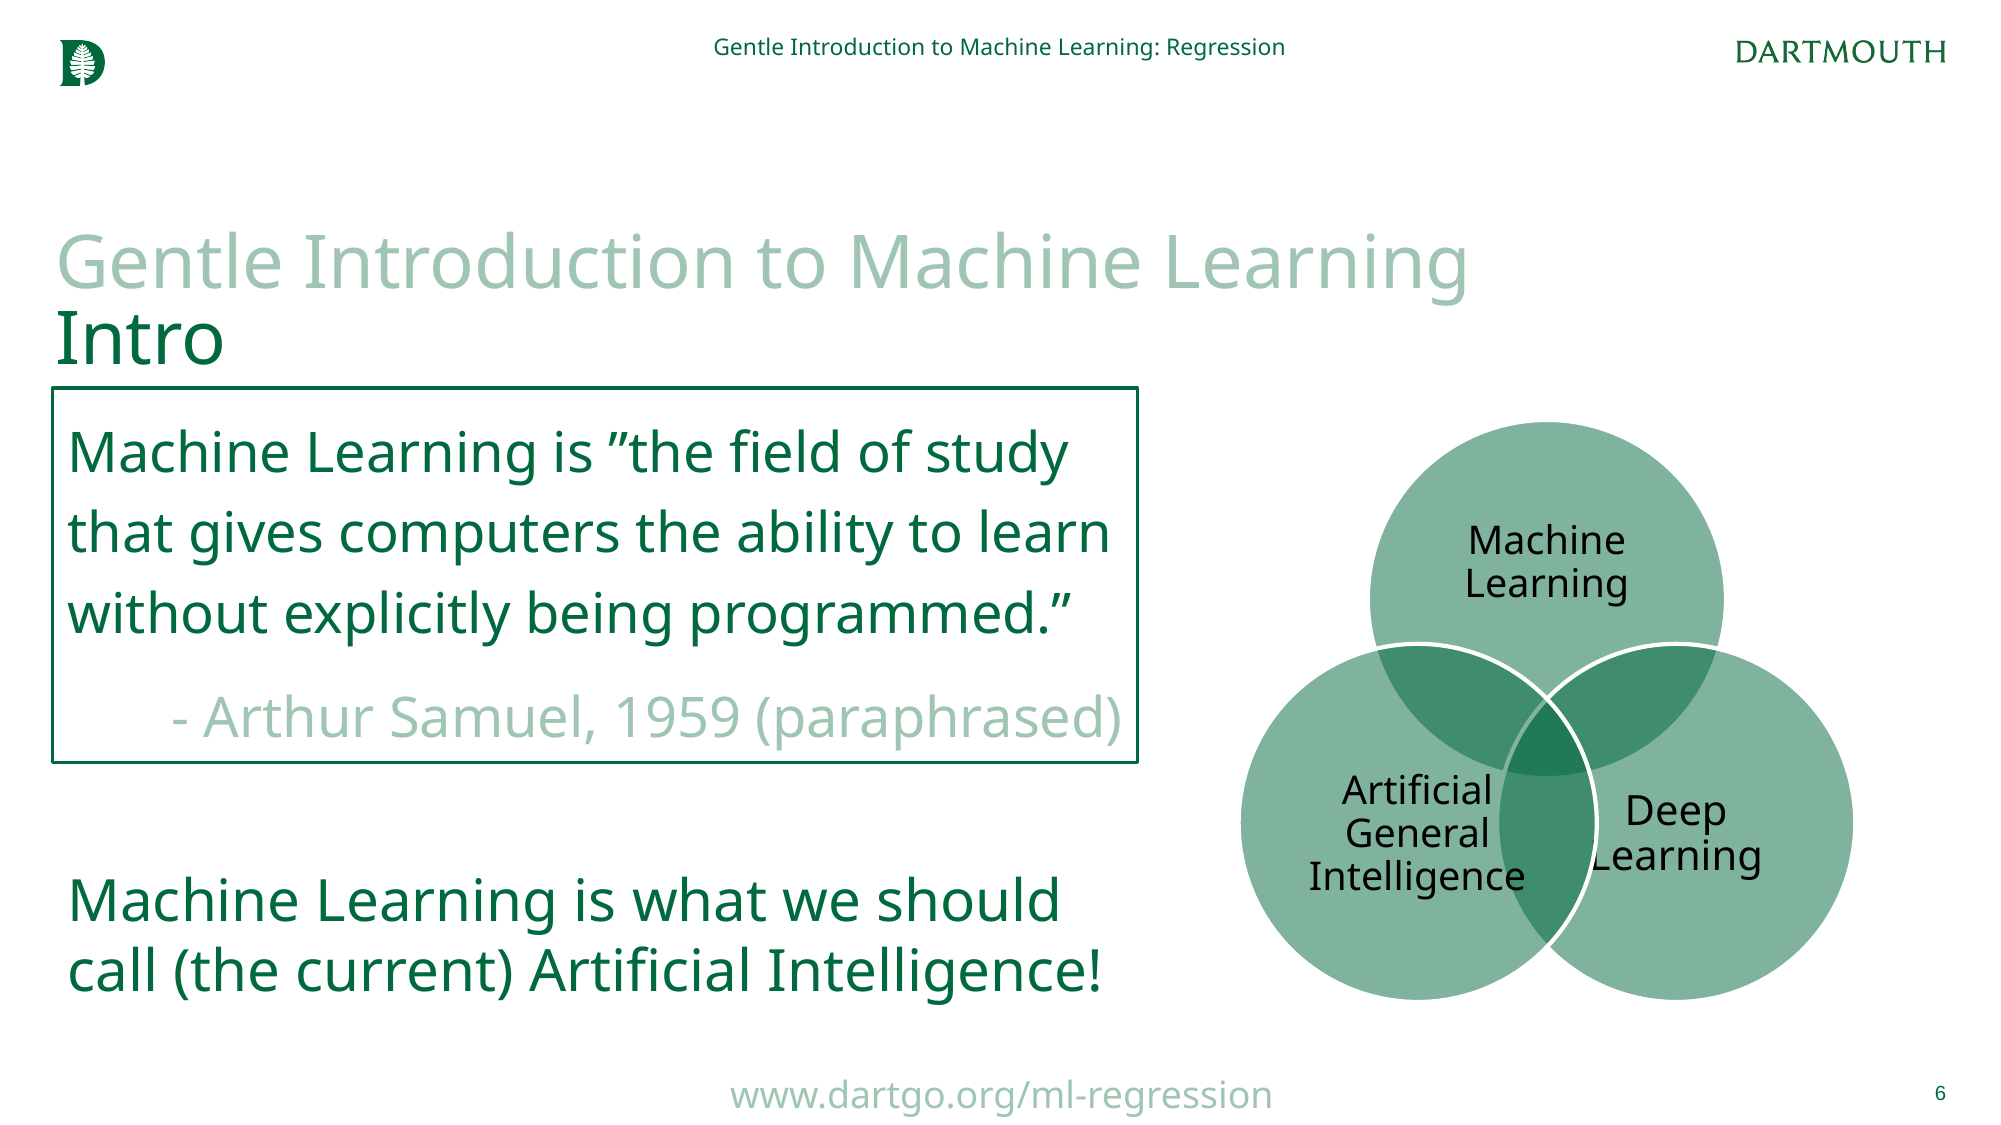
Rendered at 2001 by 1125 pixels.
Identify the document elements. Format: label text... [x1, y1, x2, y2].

picture [1735, 39, 1947, 64]
footer Gentle Introduction to Machine Learning: Regression [390, 30, 1610, 66]
text_box Machine Learning is what we should call (the current) Artificial Intelligence! [52, 856, 1138, 1011]
slide_number 6 [1860, 1074, 1947, 1111]
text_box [1174, 412, 1920, 1010]
picture [60, 40, 105, 86]
list Machine Learning is ”the field of study that gives computers the ability to learn without explicitly being programmed.” - Arthur Samuel, 1959 (paraphrased) [52, 388, 1138, 763]
title Gentle Introduction to Machine Learning Intro [55, 228, 1950, 380]
